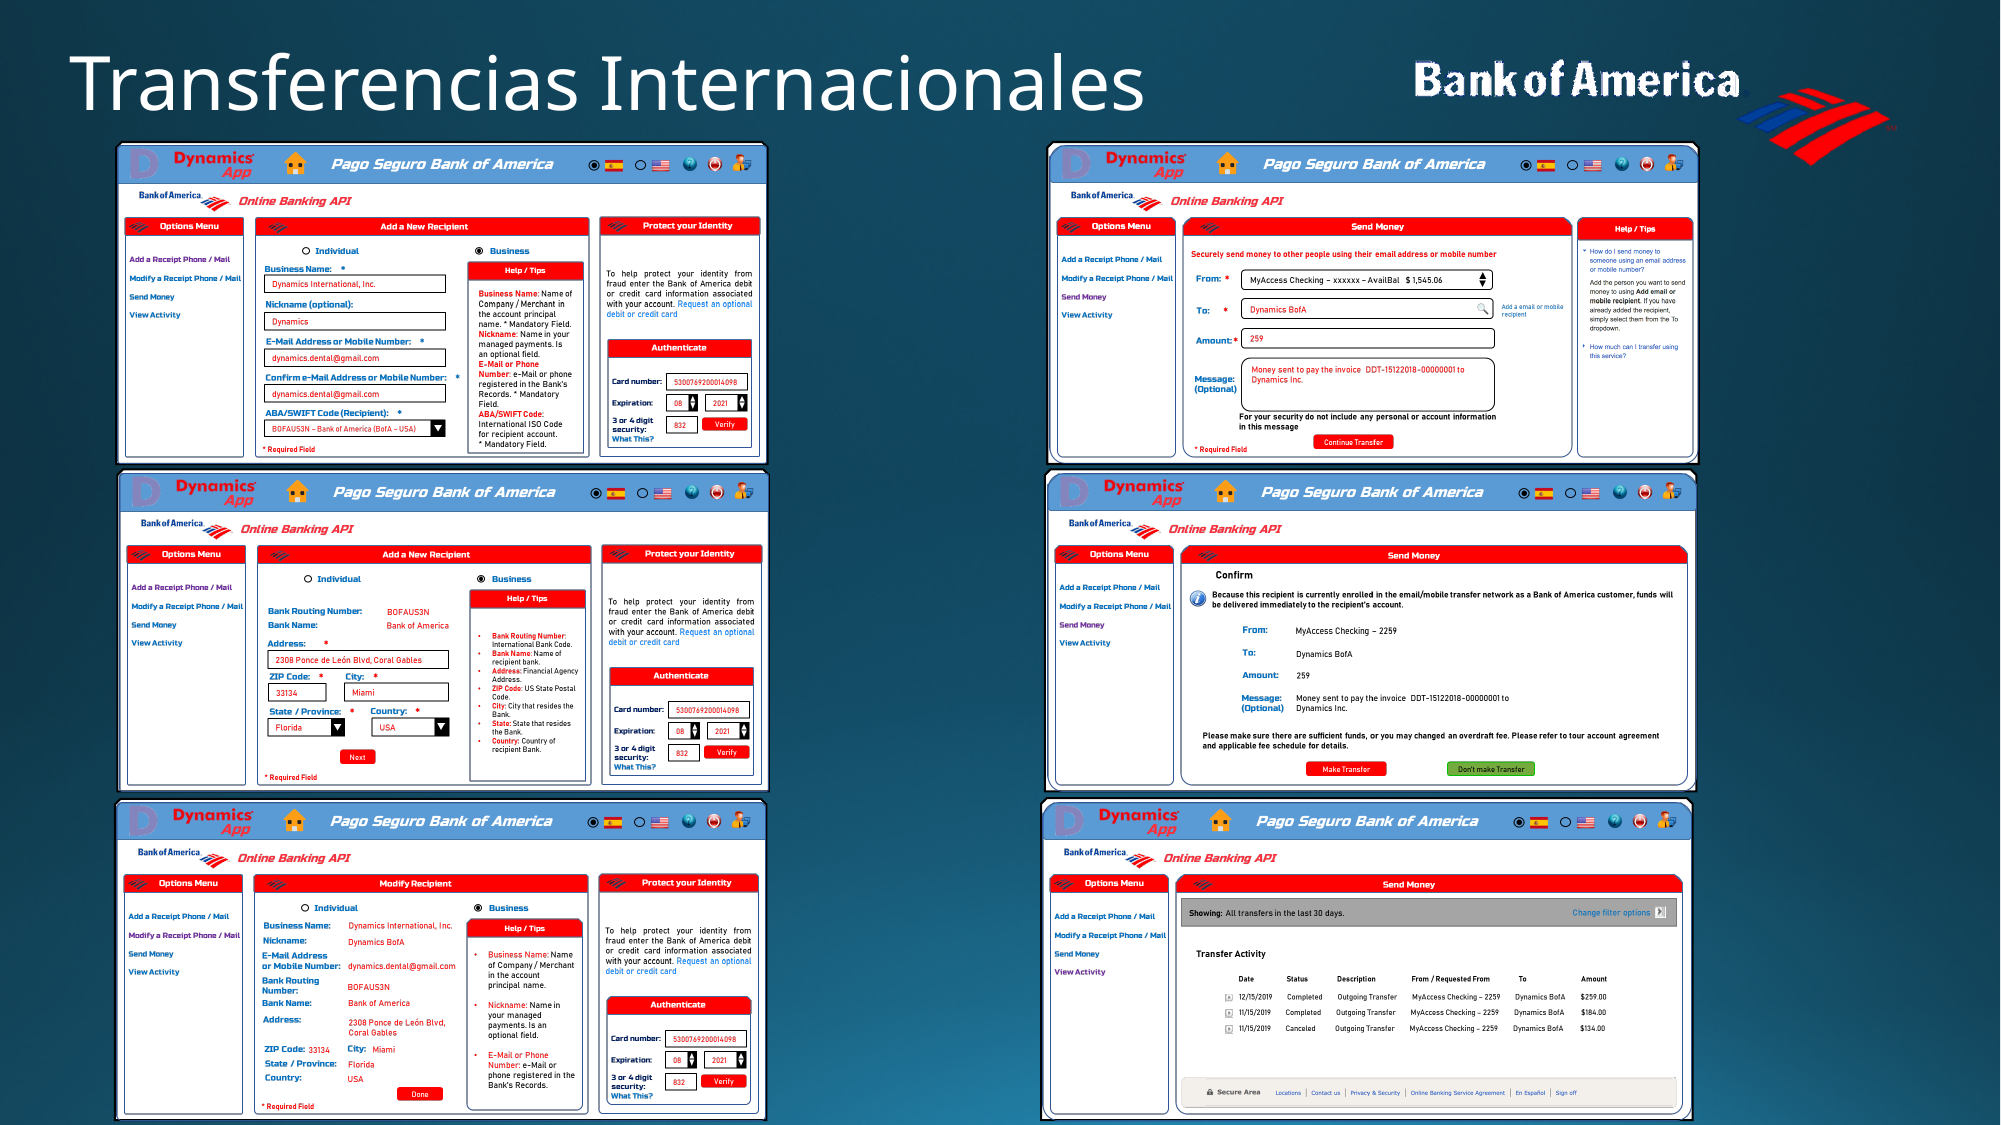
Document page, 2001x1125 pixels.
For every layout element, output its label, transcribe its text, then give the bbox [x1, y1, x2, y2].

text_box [1047, 141, 1699, 464]
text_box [1044, 469, 1697, 792]
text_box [117, 469, 769, 792]
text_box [114, 798, 767, 1121]
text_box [1041, 798, 1693, 1121]
title Transferencias Internacionales [54, 29, 1295, 142]
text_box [116, 141, 768, 464]
picture [0, 0, 2001, 1125]
